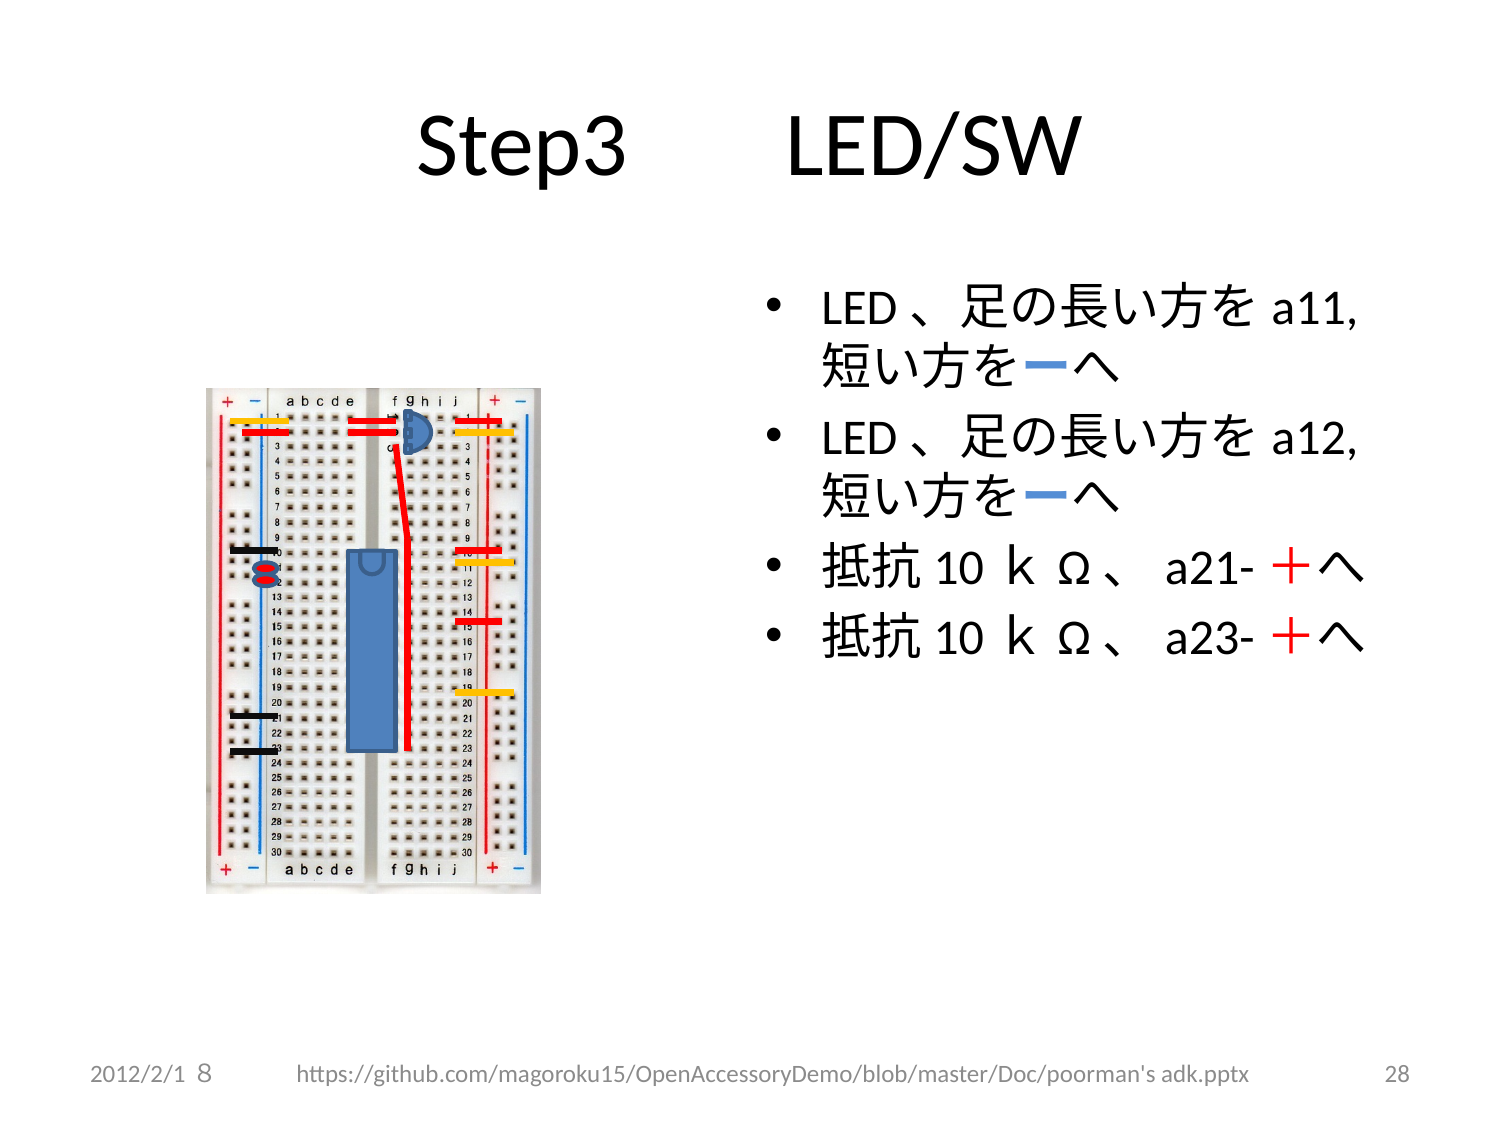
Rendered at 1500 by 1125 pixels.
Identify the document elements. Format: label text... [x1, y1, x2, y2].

slide_number 28 [1306, 1042, 1425, 1103]
picture [206, 388, 542, 894]
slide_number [75, 1042, 242, 1103]
title Step3 LED/SW [75, 45, 1425, 233]
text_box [395, 444, 408, 540]
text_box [366, 403, 437, 463]
footer https://github.com/magoroku15/OpenAccessoryDemo/blob/master/Doc/poorman's adk.pptx [242, 1042, 1306, 1103]
list LED、足の長い方をa11,短い方をーへ LED、足の長い方をa12,短い方をーへ 抵抗10ｋΩ、a21-＋へ 抵抗10ｋΩ、a23-＋へ [750, 267, 1425, 1010]
